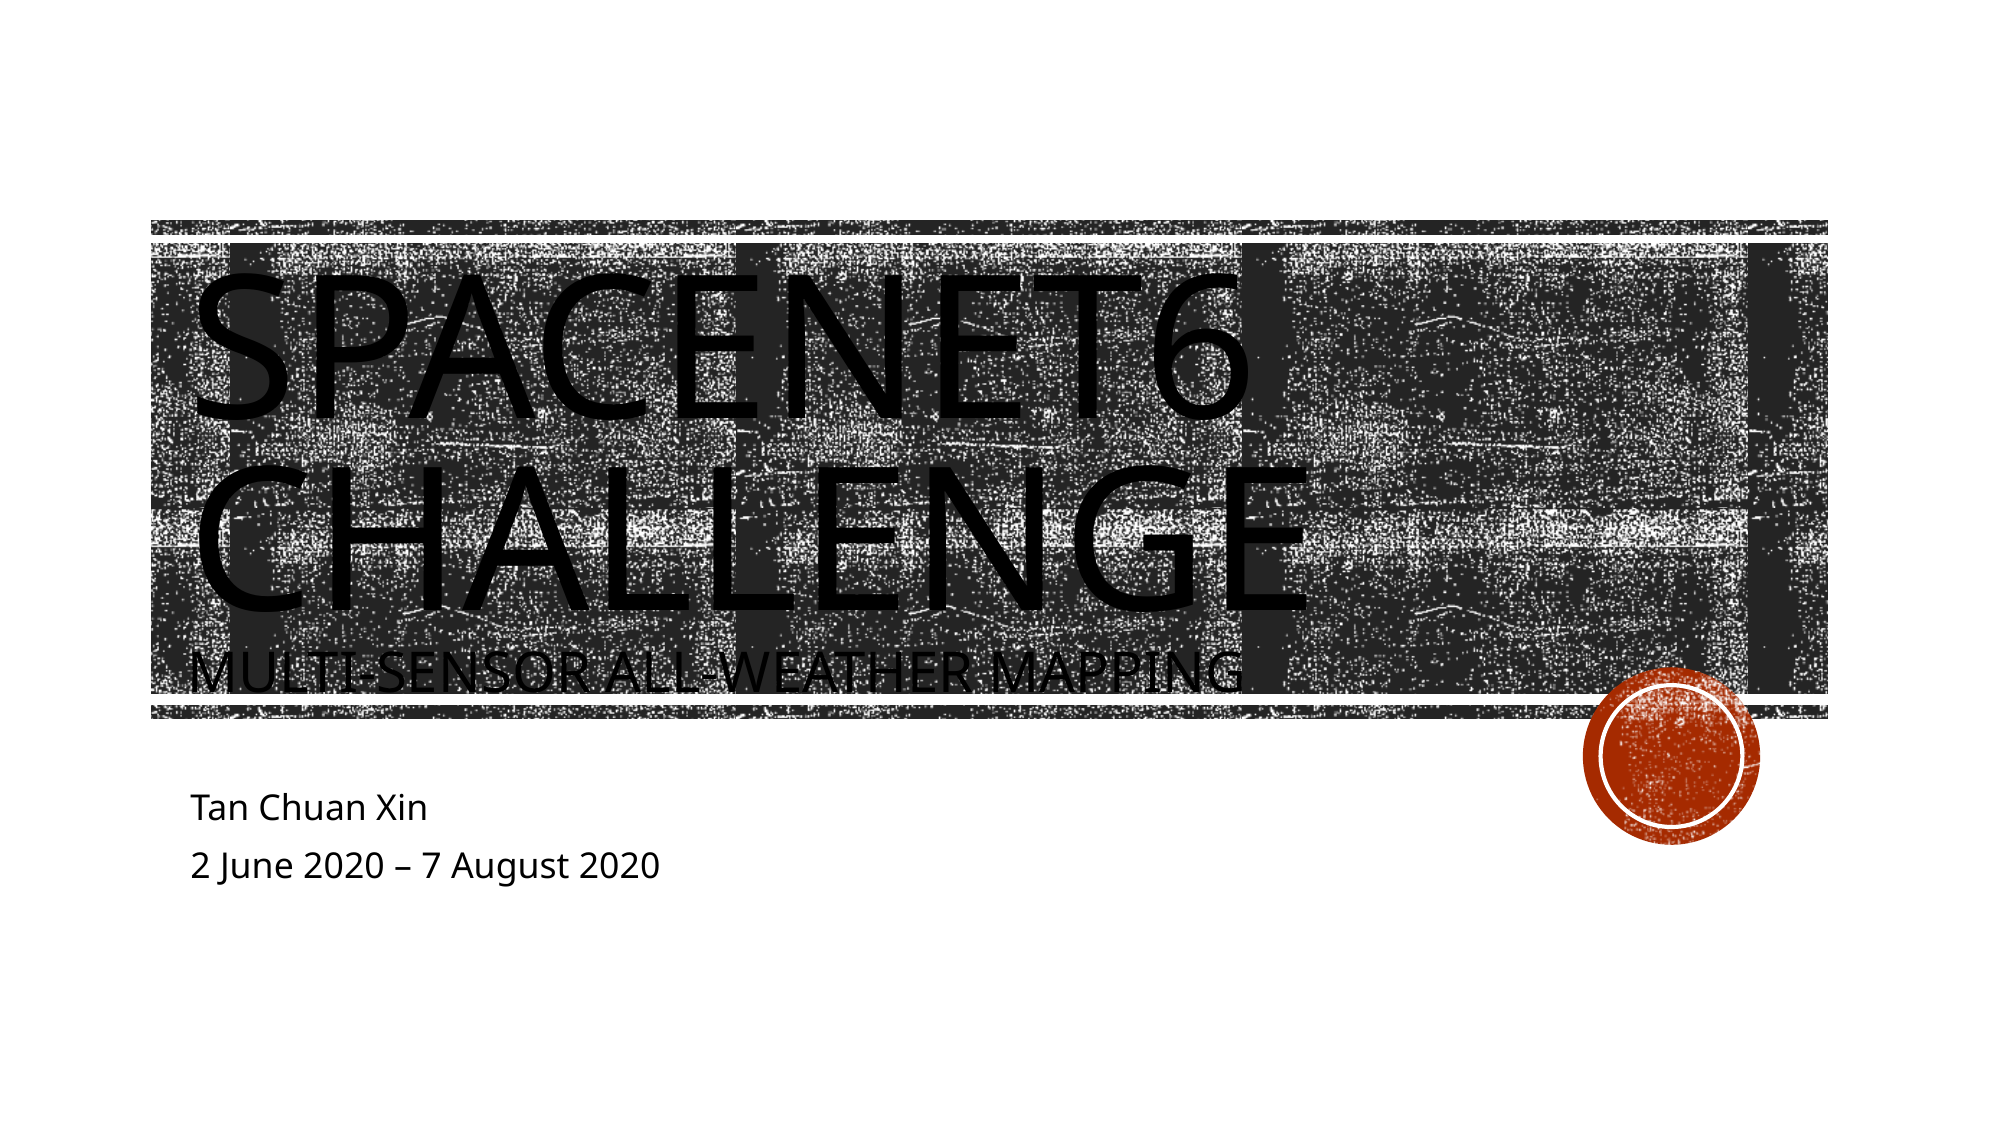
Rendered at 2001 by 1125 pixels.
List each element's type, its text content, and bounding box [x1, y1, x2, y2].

subtitle Tan Chuan Xin 2 June 2020 – 7 August 2020 [175, 720, 1470, 896]
title SpaceNet6 Challenge Multi-Sensor All-Weather Mapping [172, 234, 1808, 733]
